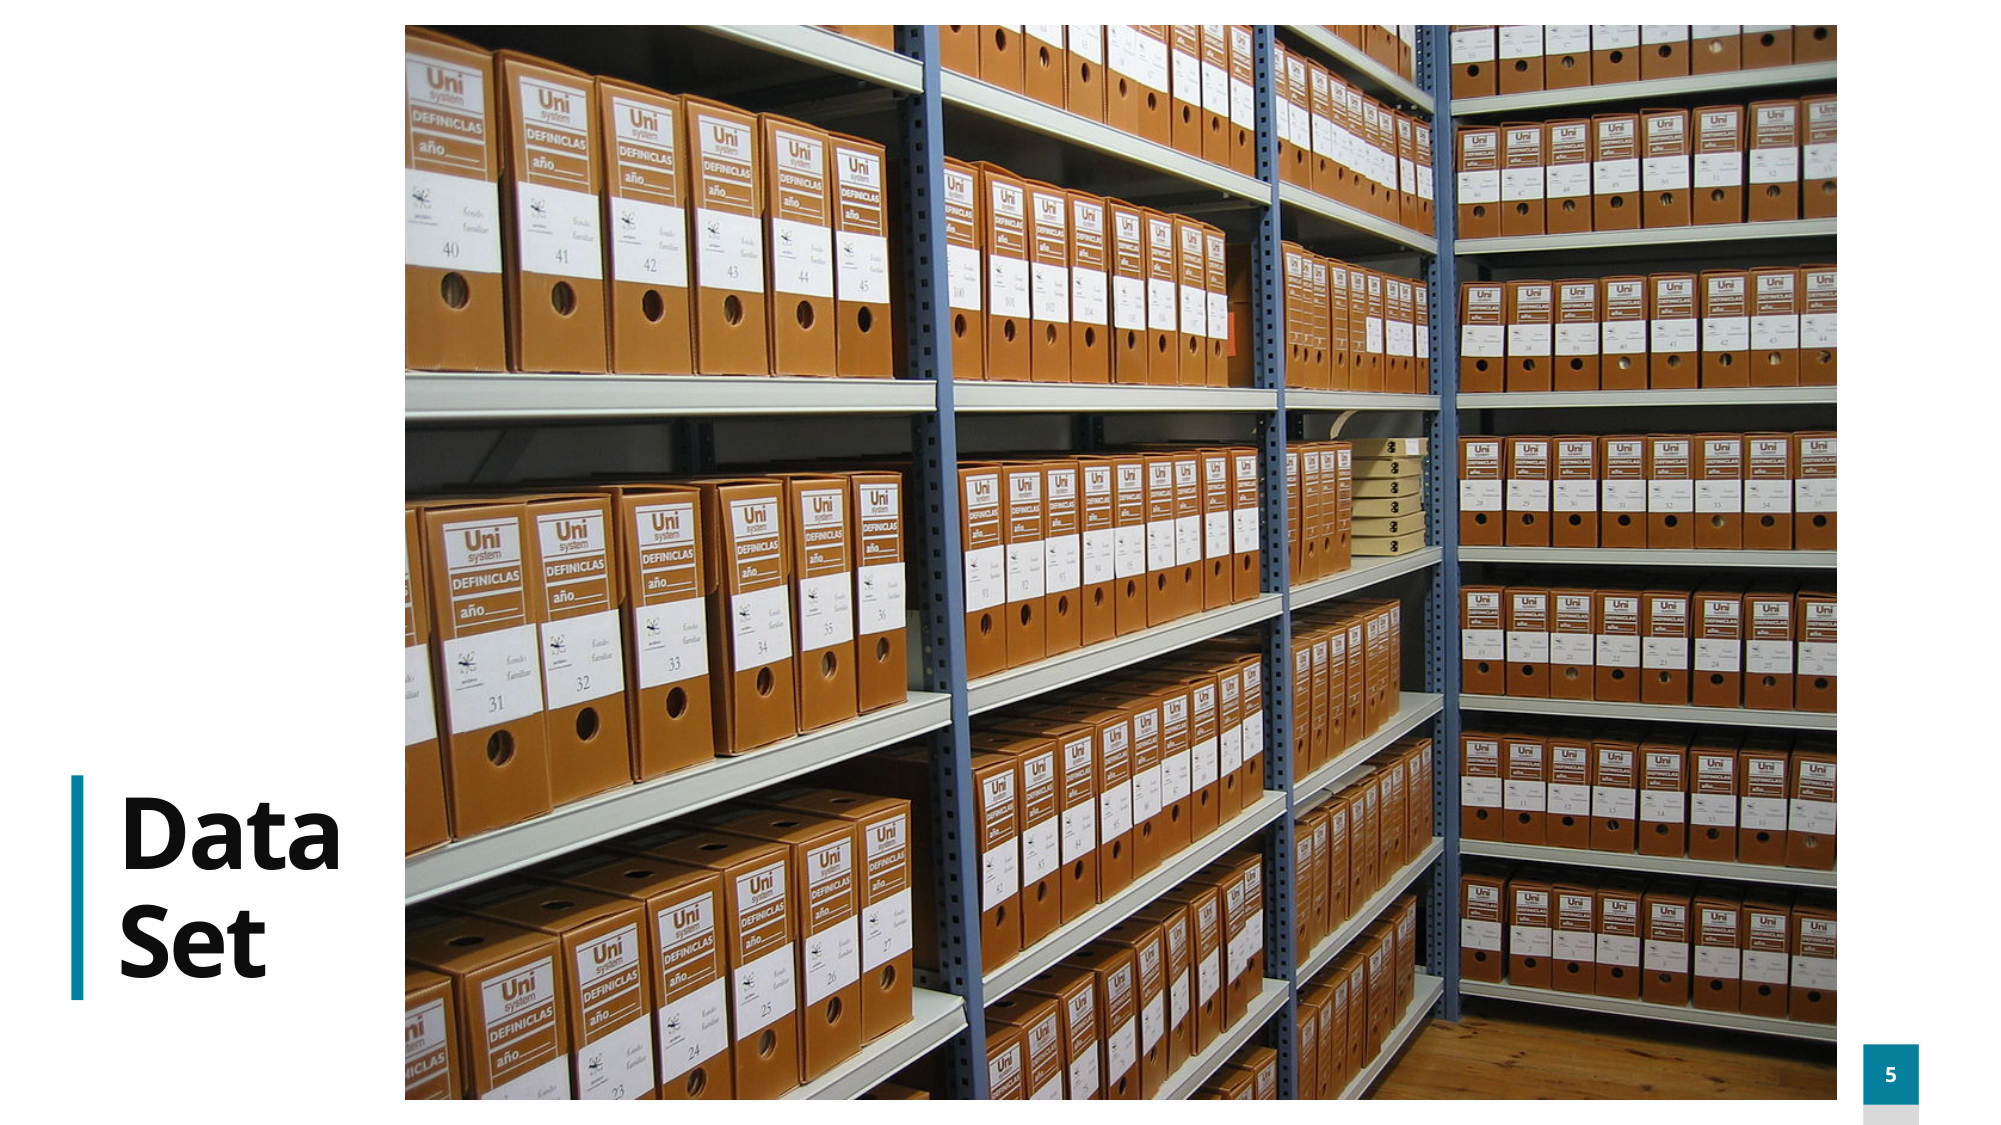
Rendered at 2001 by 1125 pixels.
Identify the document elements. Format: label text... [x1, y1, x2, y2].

picture [404, 25, 1837, 1100]
text_box [70, 774, 84, 1001]
title Data Set [102, 781, 386, 1007]
text_box [1863, 1044, 1920, 1125]
text_box 5 [1863, 1044, 1919, 1105]
